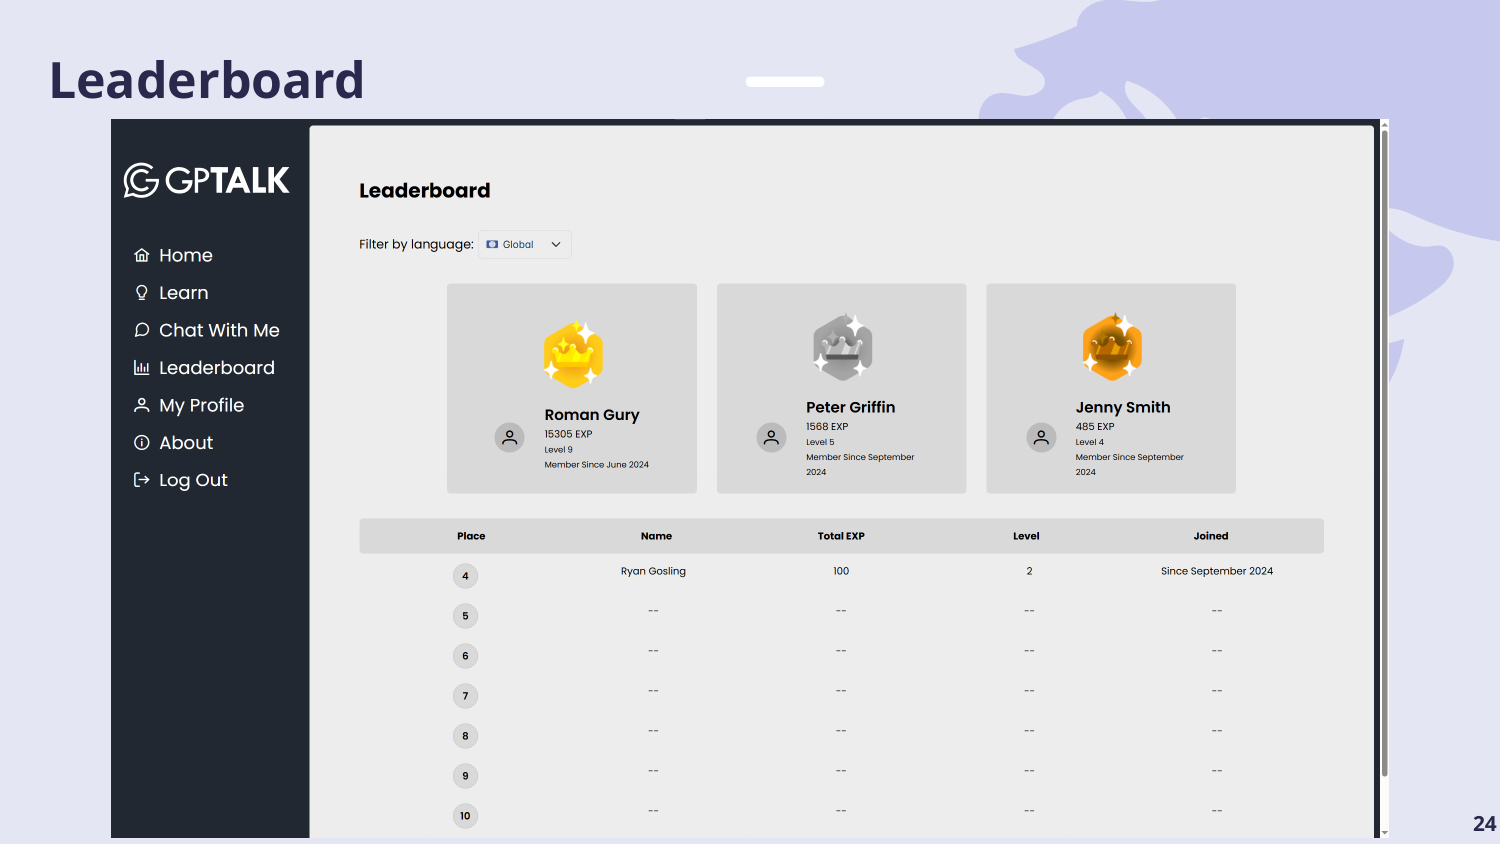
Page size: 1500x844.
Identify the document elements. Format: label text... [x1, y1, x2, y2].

picture [111, 118, 1389, 838]
title Leaderboard [33, 34, 981, 135]
text_box 24 [1458, 803, 1500, 844]
